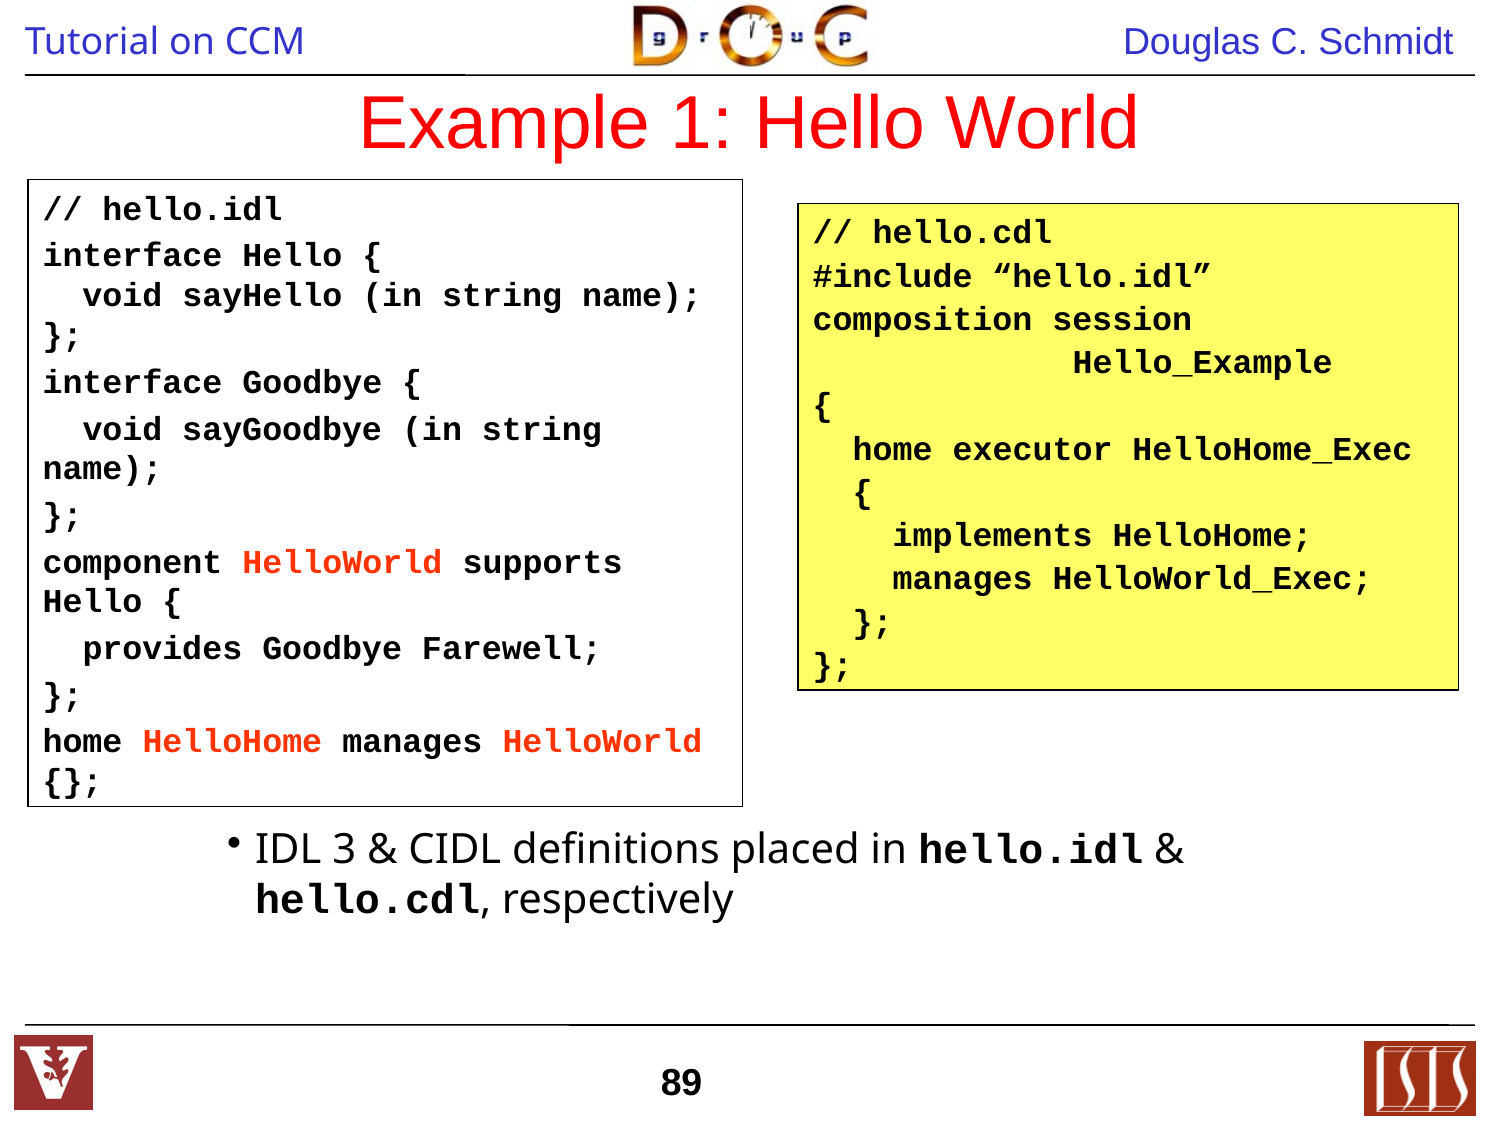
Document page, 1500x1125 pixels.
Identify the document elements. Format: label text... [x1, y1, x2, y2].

picture [1364, 1041, 1476, 1116]
title Example 1: Hello World [24, 87, 1476, 151]
picture [14, 1035, 93, 1110]
text_box // hello.cdl #include “hello.idl” composition session Hello_Example { home executor HelloHome_Exec { implements HelloHome; manages HelloWorld_Exec; }; }; [797, 203, 1459, 691]
text_box // hello.idl interface Hello { void sayHello (in string name); }; interface Goodbye { void sayGoodbye (in string name); }; component HelloWorld supports Hello { provides Goodbye Farewell; }; home HelloHome manages HelloWorld {}; [27, 179, 743, 807]
text_box IDL 3 & CIDL definitions placed in hello.idl & hello.cdl, respectively [212, 814, 1305, 930]
picture [624, 0, 875, 71]
